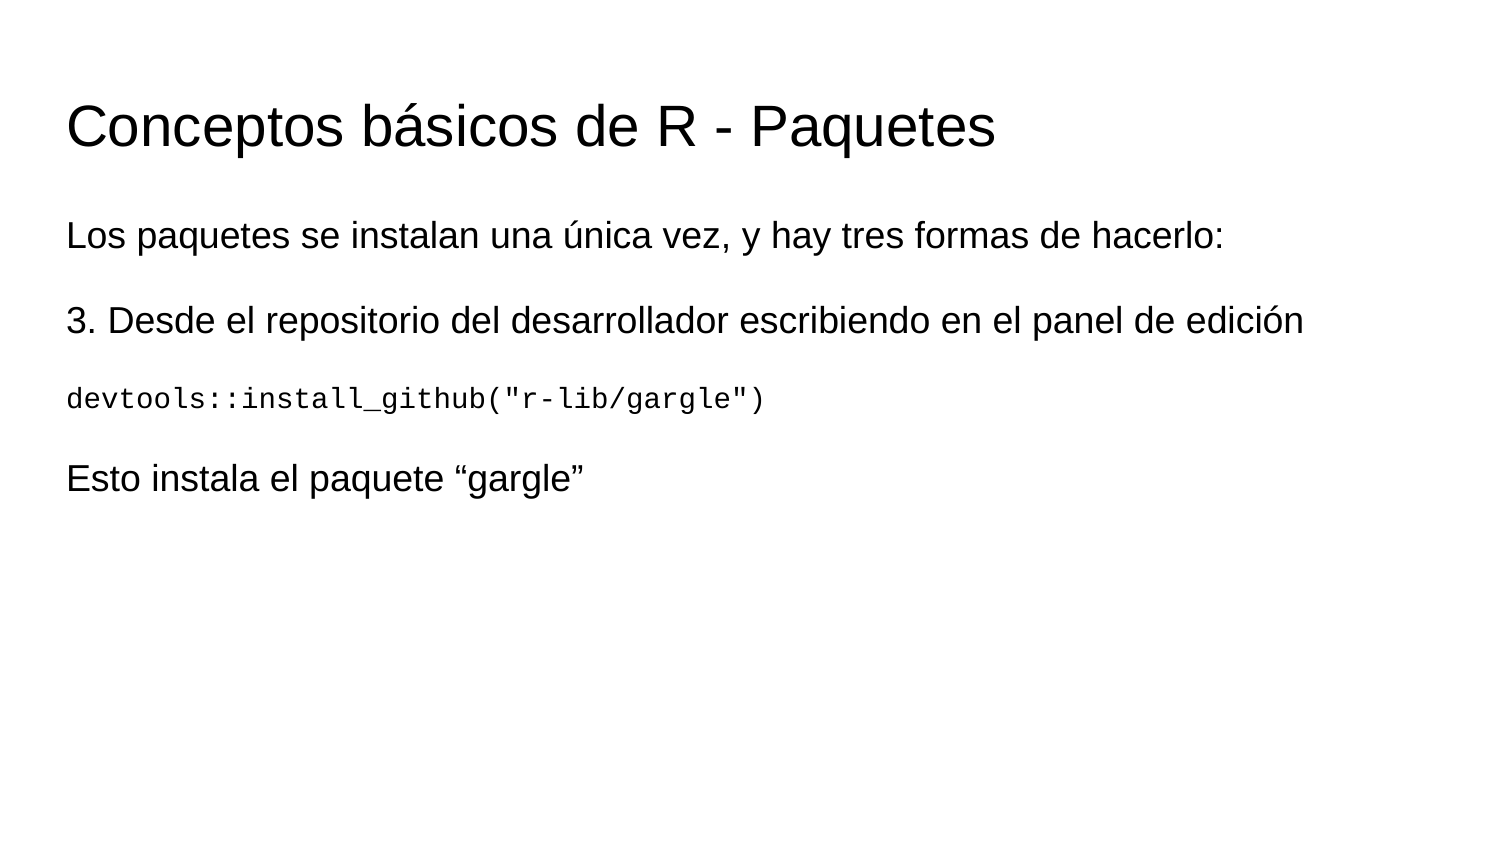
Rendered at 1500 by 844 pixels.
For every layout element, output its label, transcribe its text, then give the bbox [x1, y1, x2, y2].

title Conceptos básicos de R - Paquetes [51, 72, 1449, 167]
list Los paquetes se instalan una única vez, y hay tres formas de hacerlo: 3. Desde el repositorio del desarrollador escribiendo en el panel de edición devtools::install_github("r-lib/gargle") Esto instala el paquete “gargle” [51, 189, 1449, 750]
